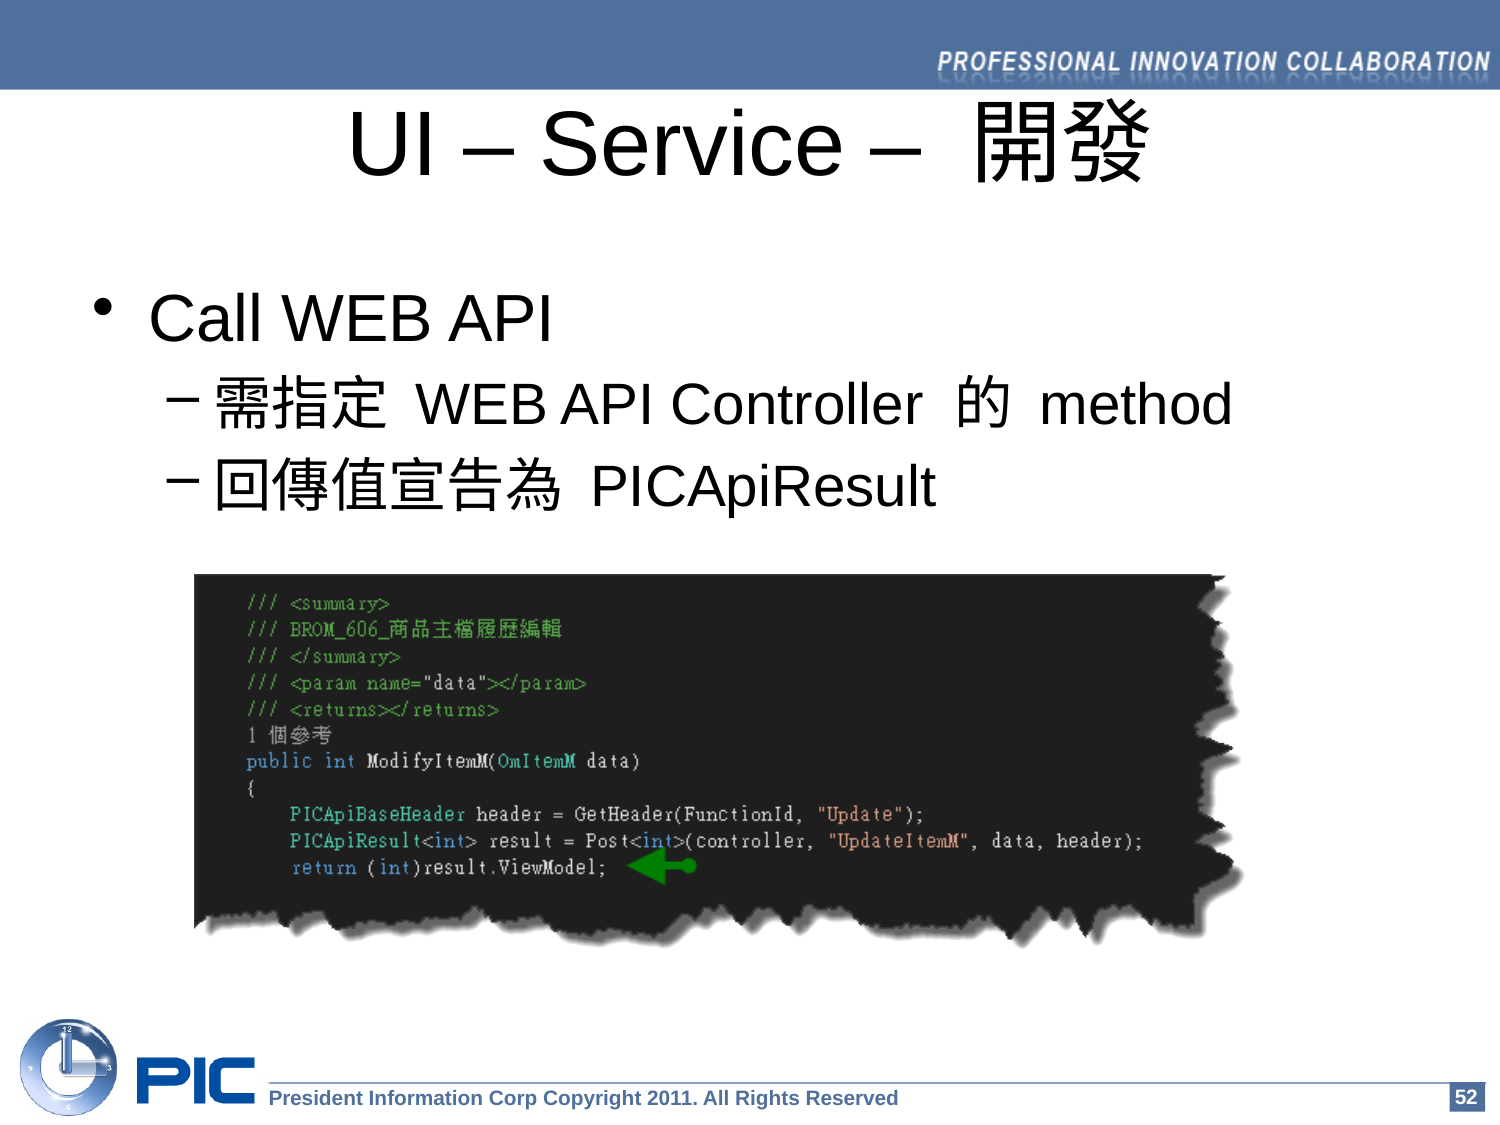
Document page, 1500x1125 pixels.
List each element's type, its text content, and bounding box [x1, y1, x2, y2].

list Call WEB API 需指定 WEB API Controller 的 method 回傳值宣告為 PICApiResult [76, 266, 1428, 1010]
picture [0, 0, 1500, 1125]
title UI – Service – 開發 [74, 44, 1426, 233]
